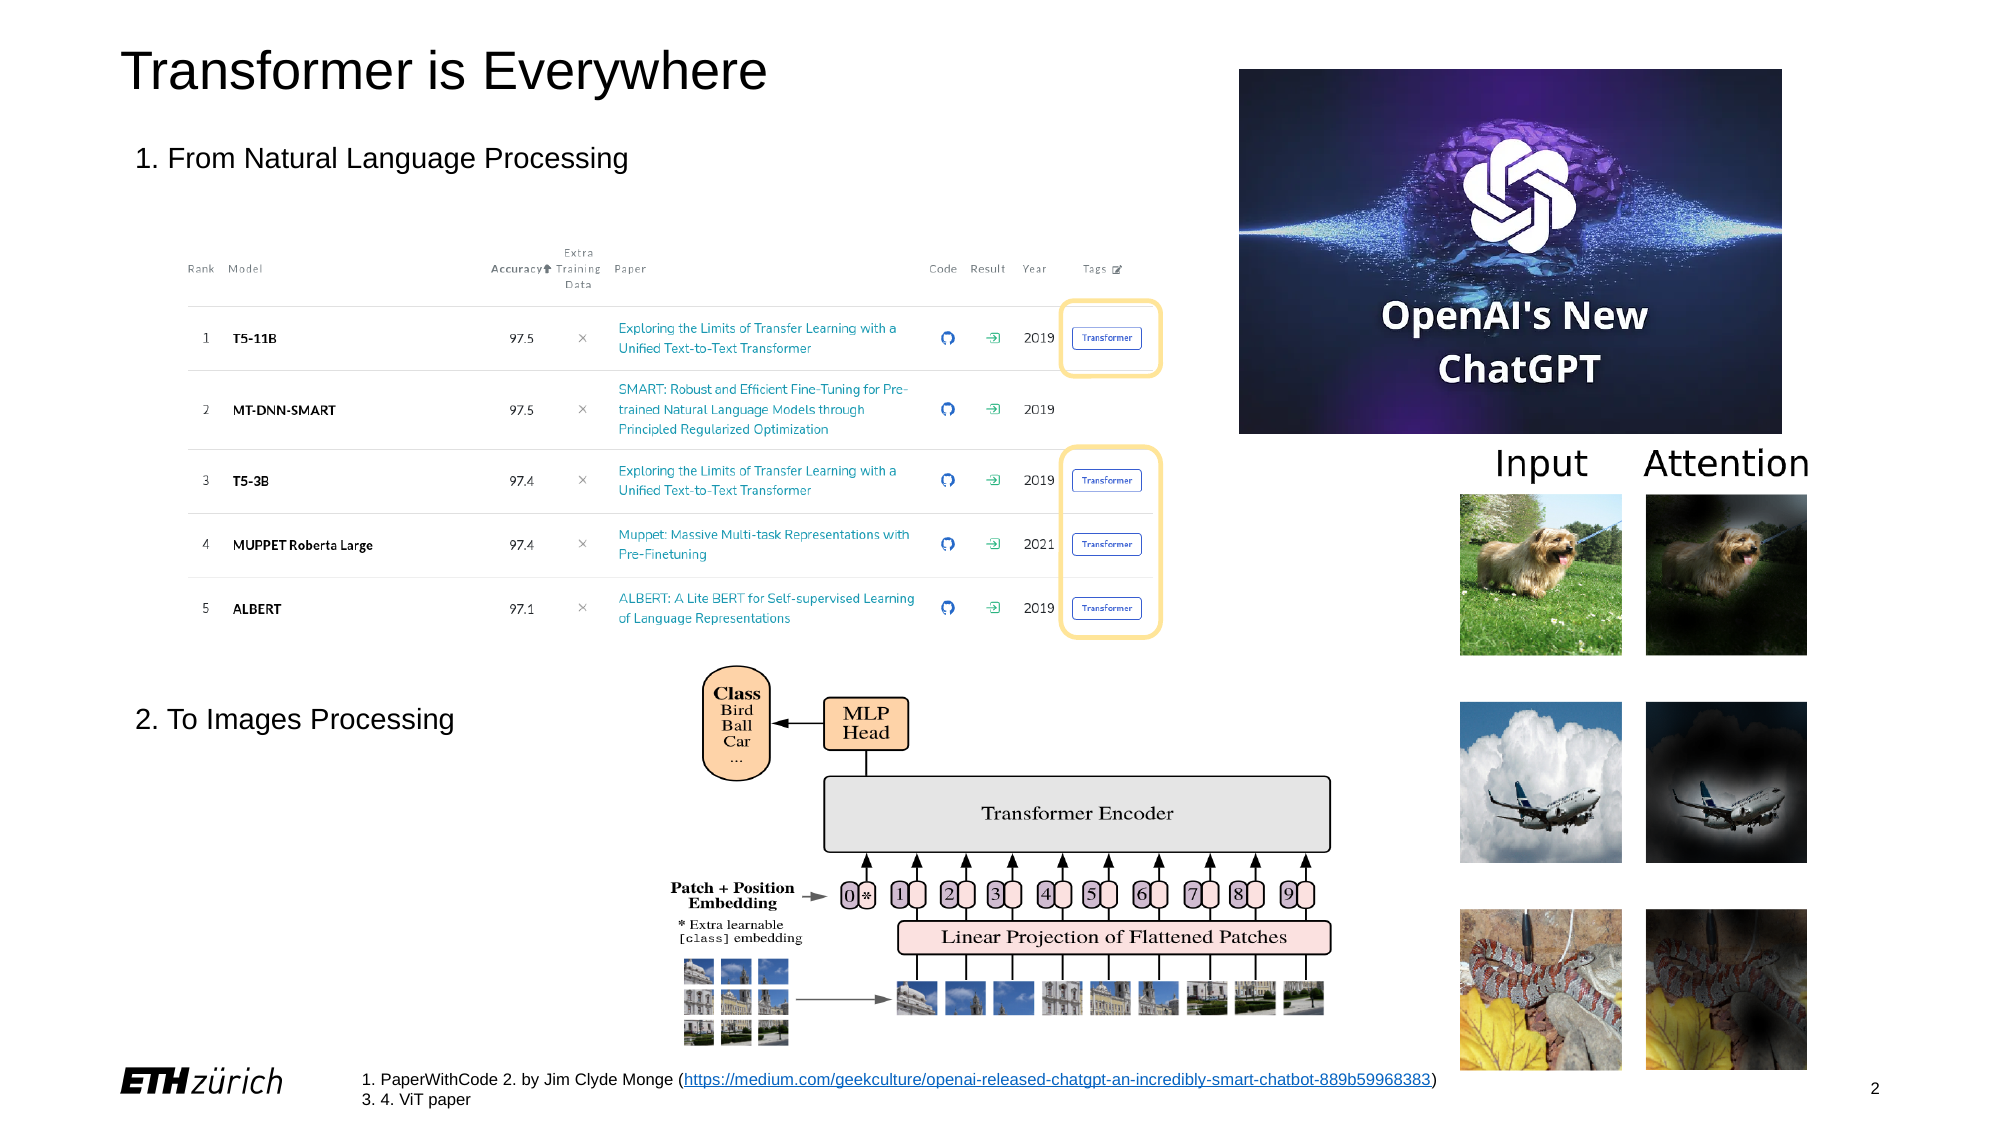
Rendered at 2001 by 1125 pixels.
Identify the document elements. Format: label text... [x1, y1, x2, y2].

picture [180, 241, 1154, 640]
text_box 2. To Images Processing [120, 685, 632, 751]
text_box 1. From Natural Language Processing [120, 124, 990, 190]
slide_number ‹#› [1849, 1069, 1880, 1106]
picture [637, 660, 1347, 1054]
picture [120, 1067, 282, 1094]
text_box [1157, 453, 1161, 632]
text_box 1. PaperWithCode 2. by Jim Clyde Monge (https://medium.com/geekculture/openai-released-chatgpt-an-incredibly-smart-chatbot-889b59968383) 3. 4. ViT paper [346, 1053, 1849, 1124]
title Transformer is Everywhere [120, 42, 1880, 191]
picture [1441, 435, 1821, 1095]
text_box [1157, 304, 1161, 373]
picture [1239, 69, 1782, 434]
